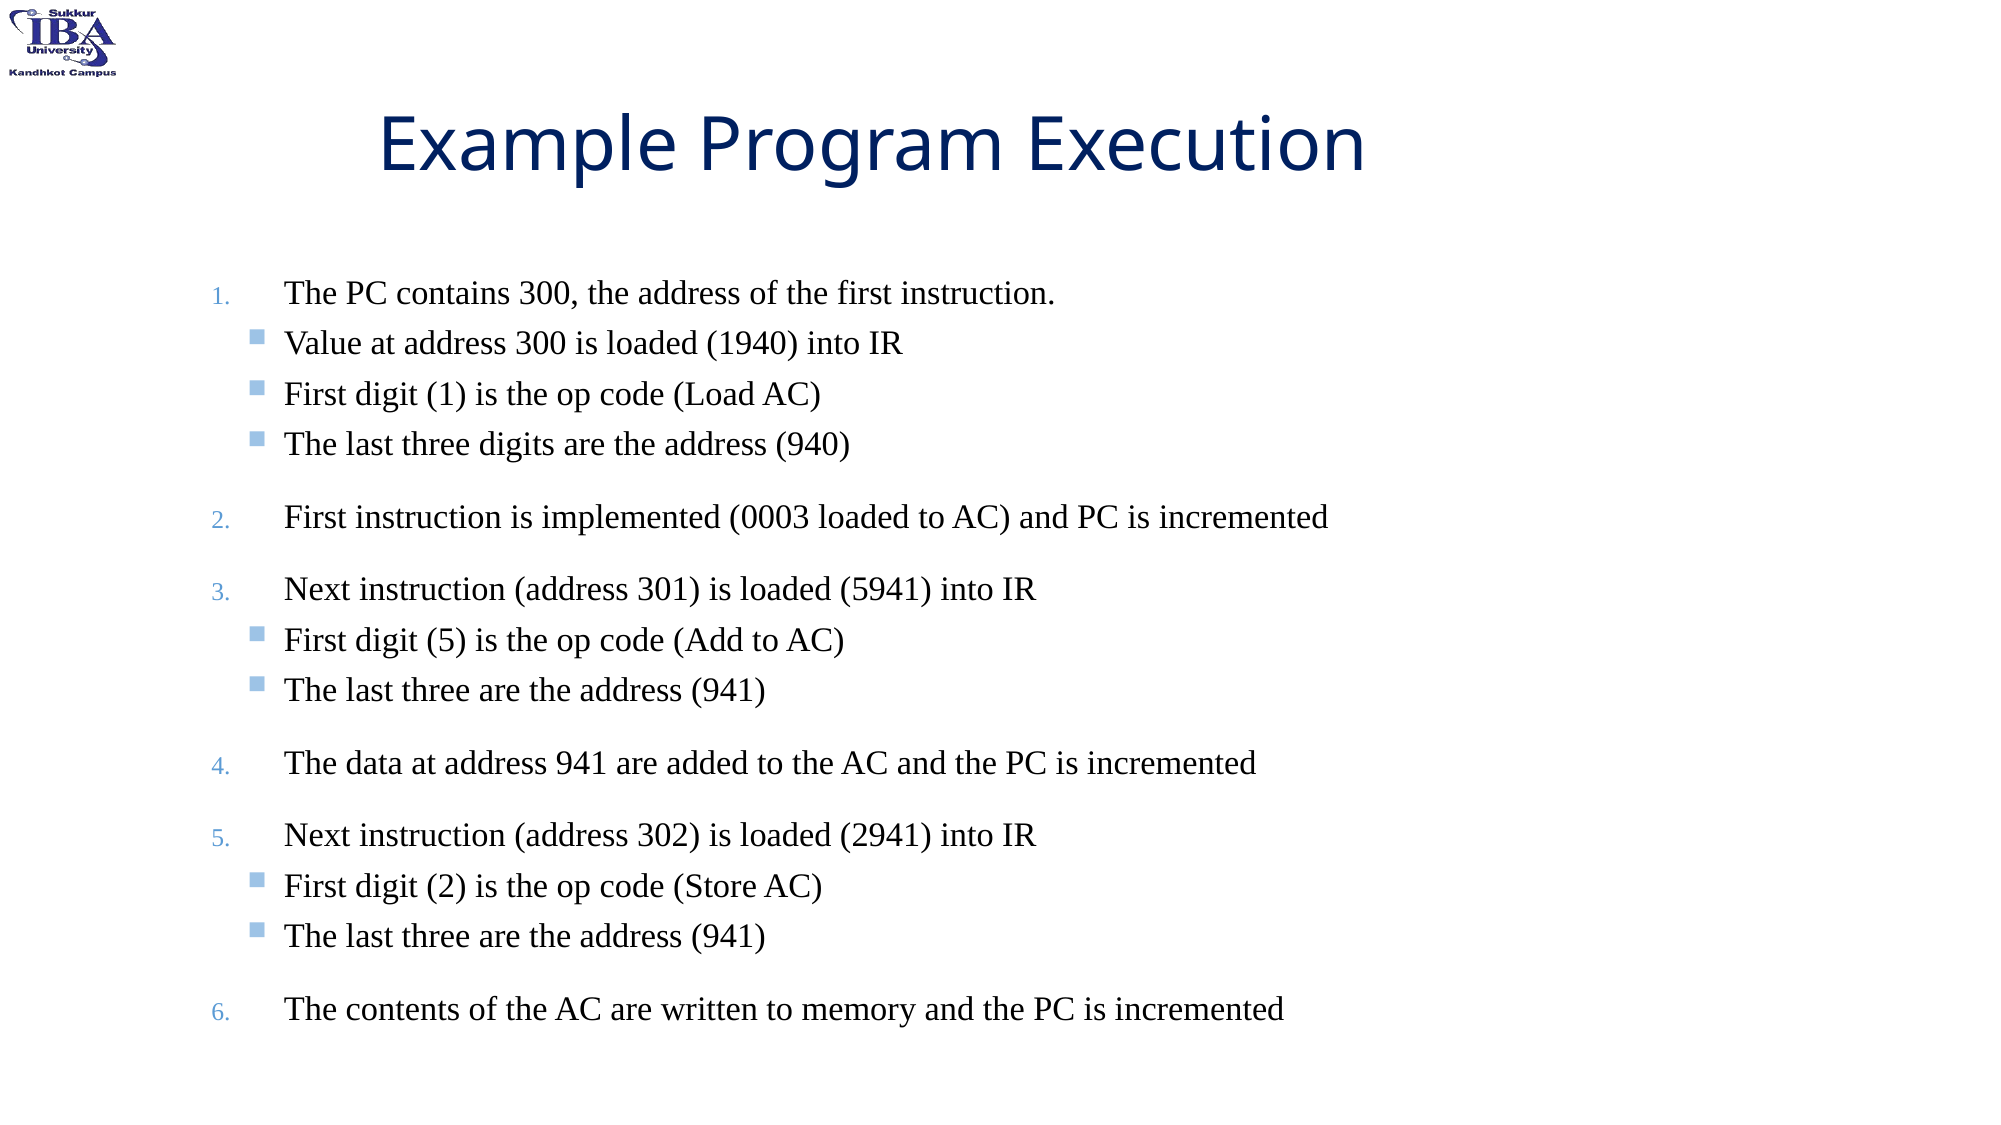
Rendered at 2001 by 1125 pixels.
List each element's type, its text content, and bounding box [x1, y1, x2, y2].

text_box The PC contains 300, the address of the first instruction. Value at address 300 is loaded (1940) into IR First digit (1) is the op code (Load AC) The last three digits are the address (940) First instruction is implemented (0003 loaded to AC) and PC is incremented Next instruction (address 301) is loaded (5941) into IR First digit (5) is the op code (Add to AC) The last three are the address (941) The data at address 941 are added to the AC and the PC is incremented Next instruction (address 302) is loaded (2941) into IR First digit (2) is the op code (Store AC) The last three are the address (941) The contents of the AC are written to memory and the PC is incremented [196, 262, 1957, 1043]
text_box Example Program Execution [362, 87, 1602, 197]
picture [5, 0, 120, 86]
